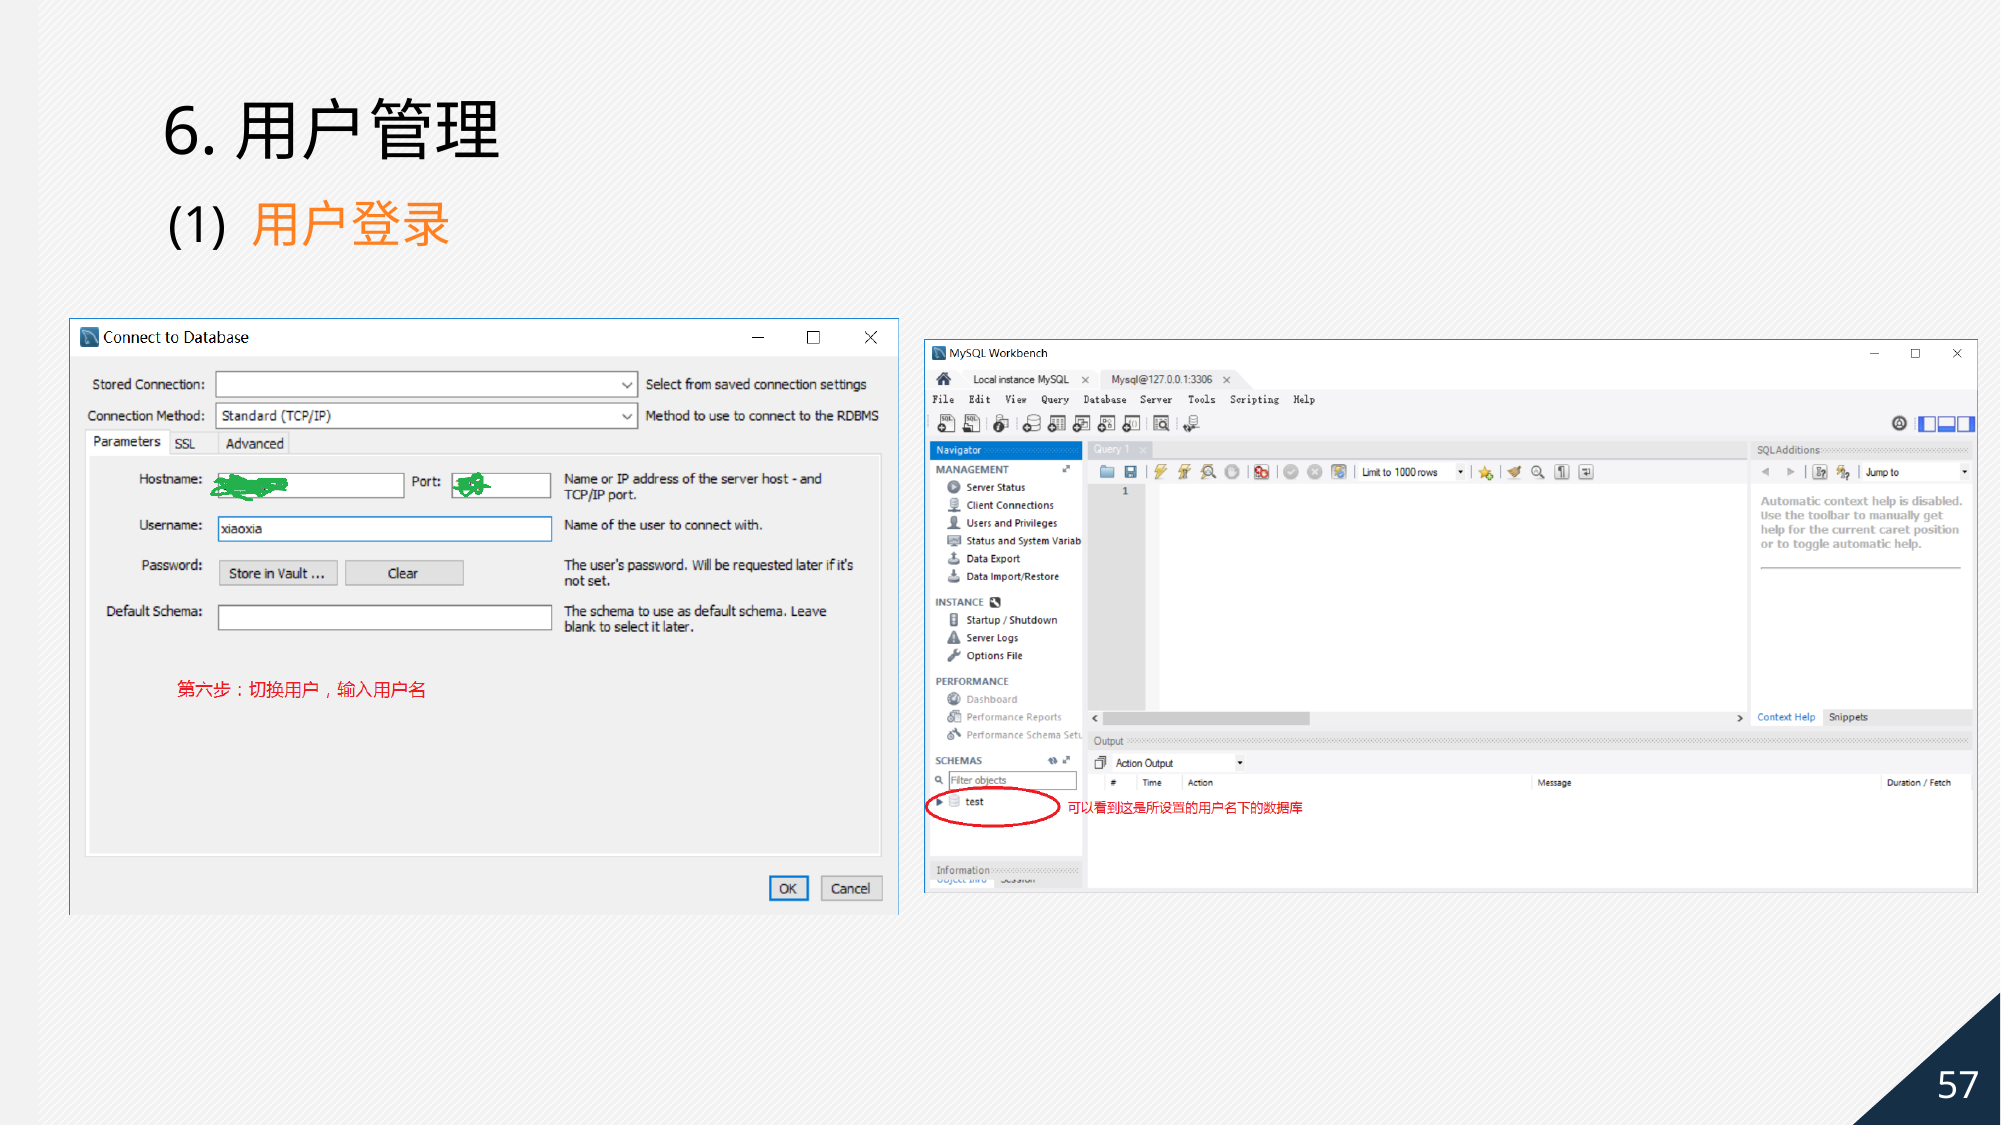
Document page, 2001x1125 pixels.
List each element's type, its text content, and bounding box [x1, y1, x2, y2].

text_box 6.用户管理 [155, 80, 510, 175]
picture [39, 0, 2001, 1125]
text_box (1) 用户登录 [160, 185, 460, 260]
slide_number 57 [1928, 1053, 1989, 1120]
